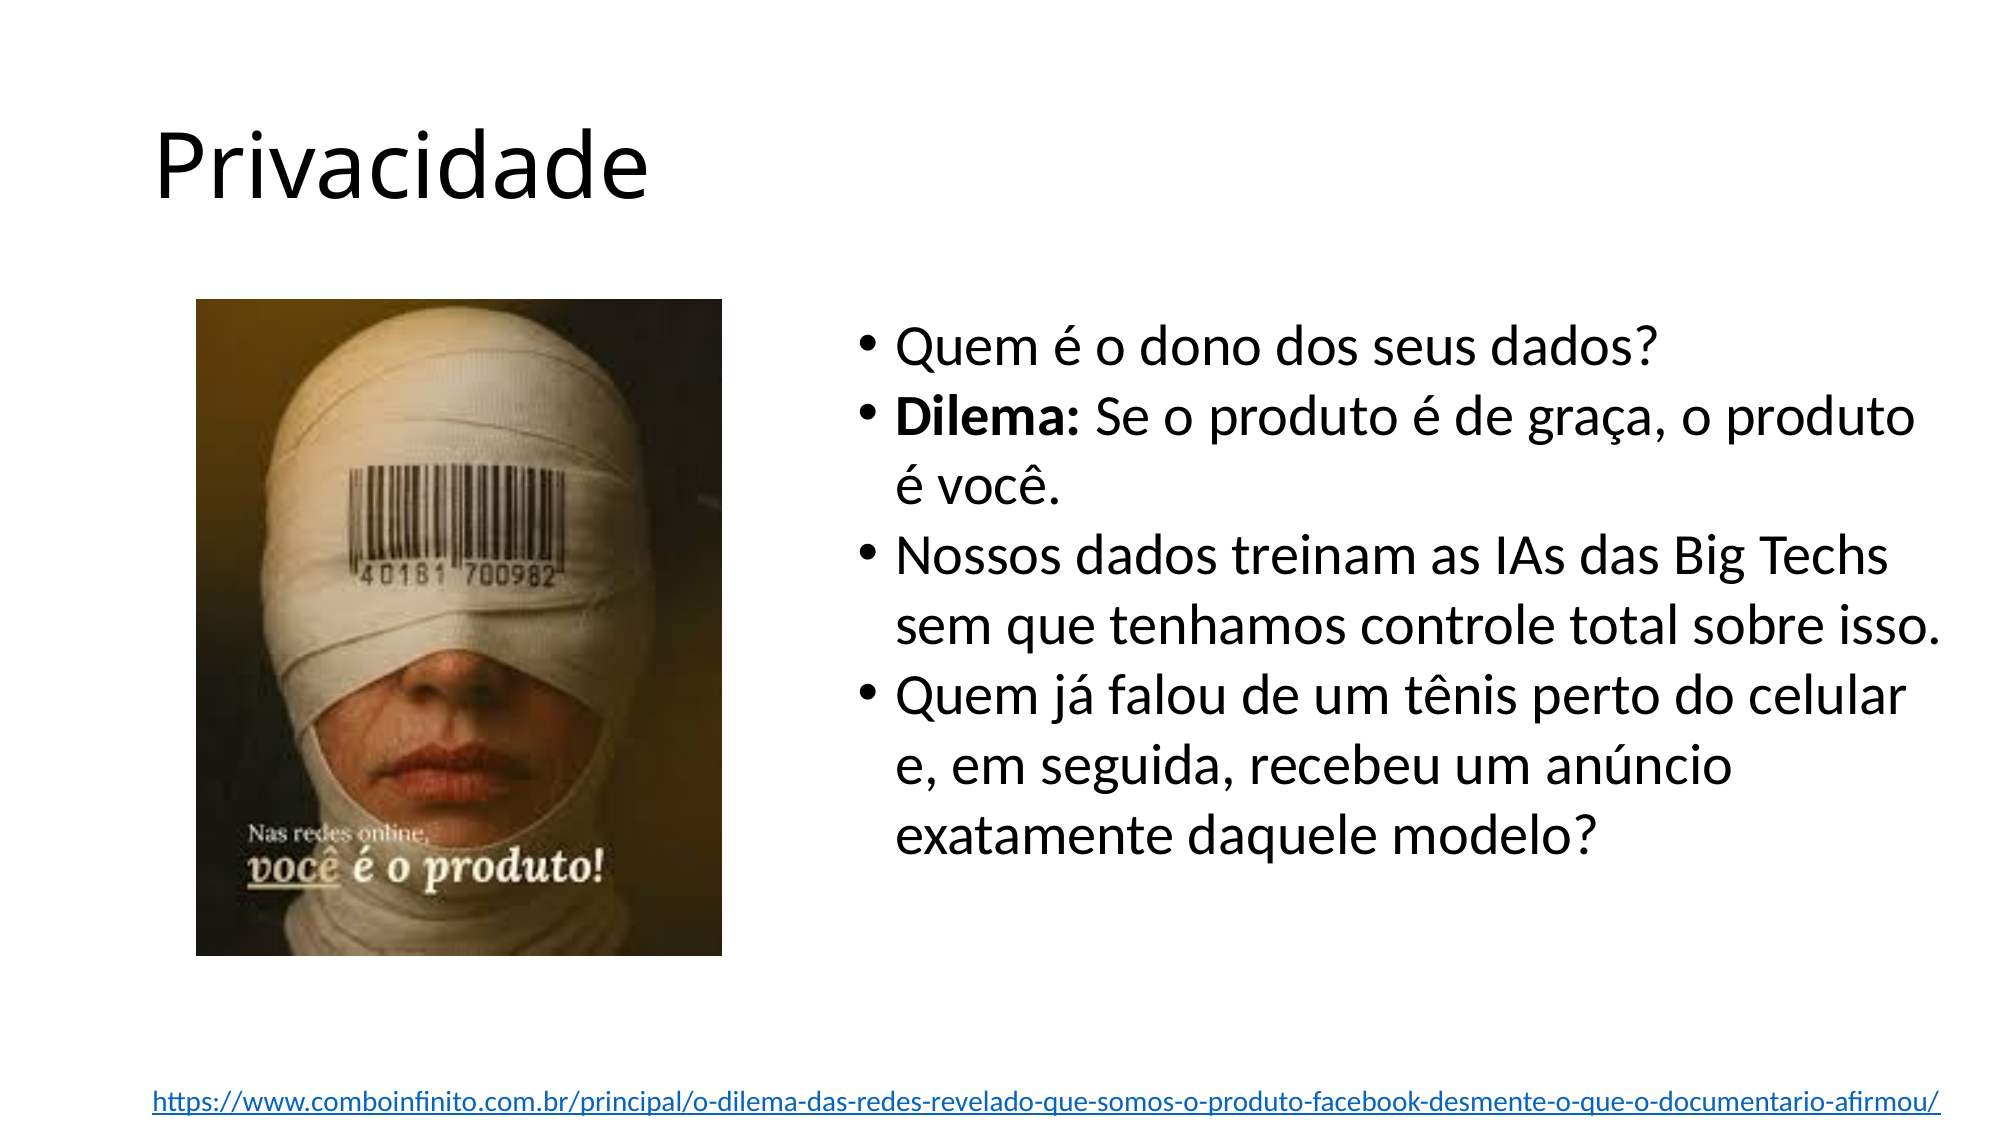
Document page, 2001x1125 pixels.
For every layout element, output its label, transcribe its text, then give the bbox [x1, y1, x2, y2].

text_box https://www.comboinfinito.com.br/principal/o-dilema-das-redes-revelado-que-somos-o-produto-facebook-desmente-o-que-o-documentario-afirmou/ [137, 1074, 2000, 1125]
list Quem é o dono dos seus dados? Dilema: Se o produto é de graça, o produto é você. Nossos dados treinam as IAs das Big Techs sem que tenhamos controle total sobre isso. Quem já falou de um tênis perto do celular e, em seguida, recebeu um anúncio exatamente daquele modelo? [842, 299, 1967, 1074]
picture [196, 299, 722, 956]
title Privacidade [137, 59, 1863, 278]
